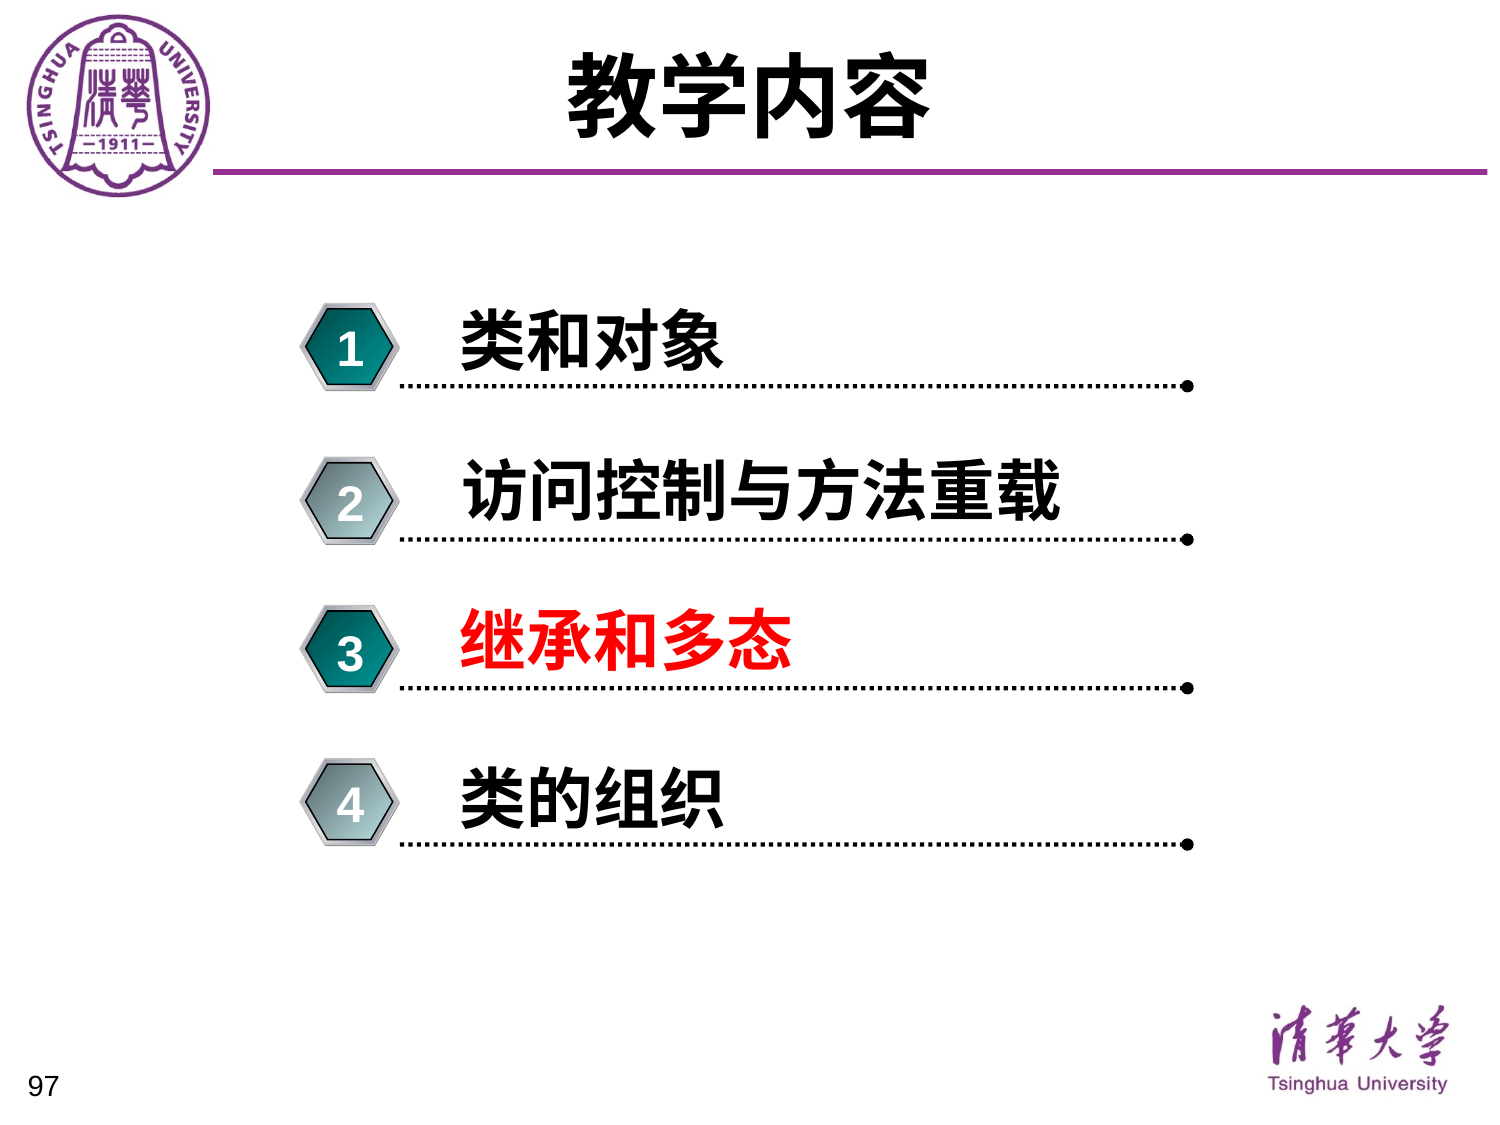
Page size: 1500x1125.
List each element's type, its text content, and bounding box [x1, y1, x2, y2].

text_box [1179, 838, 1194, 851]
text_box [299, 605, 400, 694]
text_box [1179, 533, 1194, 546]
picture [1262, 999, 1454, 1101]
footer 97 [12, 1059, 176, 1125]
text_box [299, 303, 400, 392]
text_box 类和对象 [444, 291, 742, 386]
text_box 继承和多态 [445, 591, 809, 686]
text_box [1179, 682, 1194, 695]
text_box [299, 758, 400, 847]
picture [24, 12, 213, 37]
title 教学内容 [24, 37, 1476, 151]
text_box 访问控制与方法重载 [446, 441, 1078, 536]
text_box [299, 457, 400, 546]
text_box [1179, 380, 1194, 393]
text_box 类的组织 [444, 749, 742, 845]
picture [24, 151, 213, 200]
